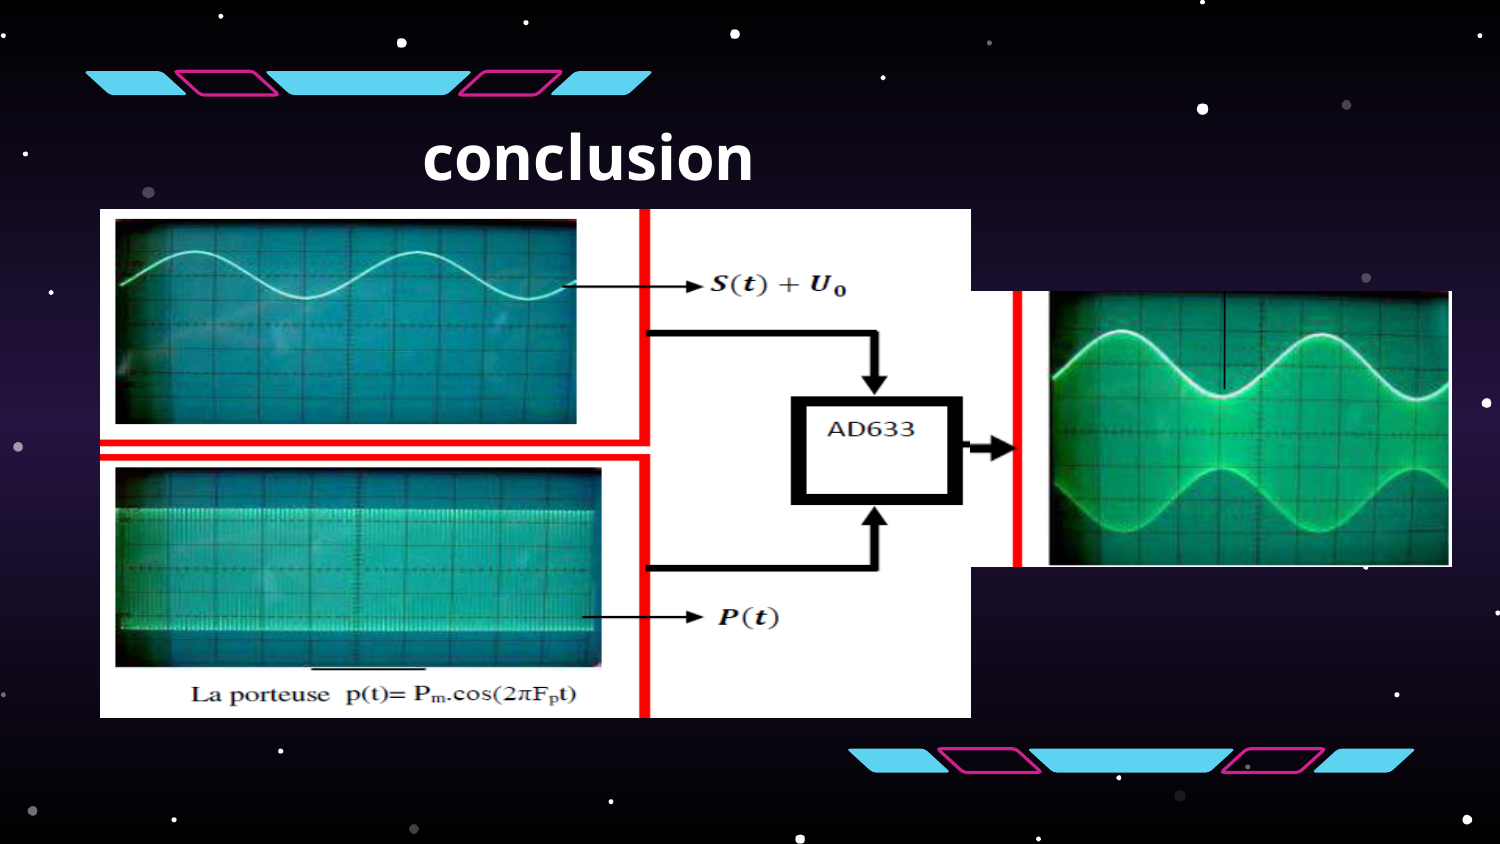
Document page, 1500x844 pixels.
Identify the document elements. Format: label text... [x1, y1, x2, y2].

title conclusion [324, 102, 854, 194]
picture [0, 0, 1500, 844]
